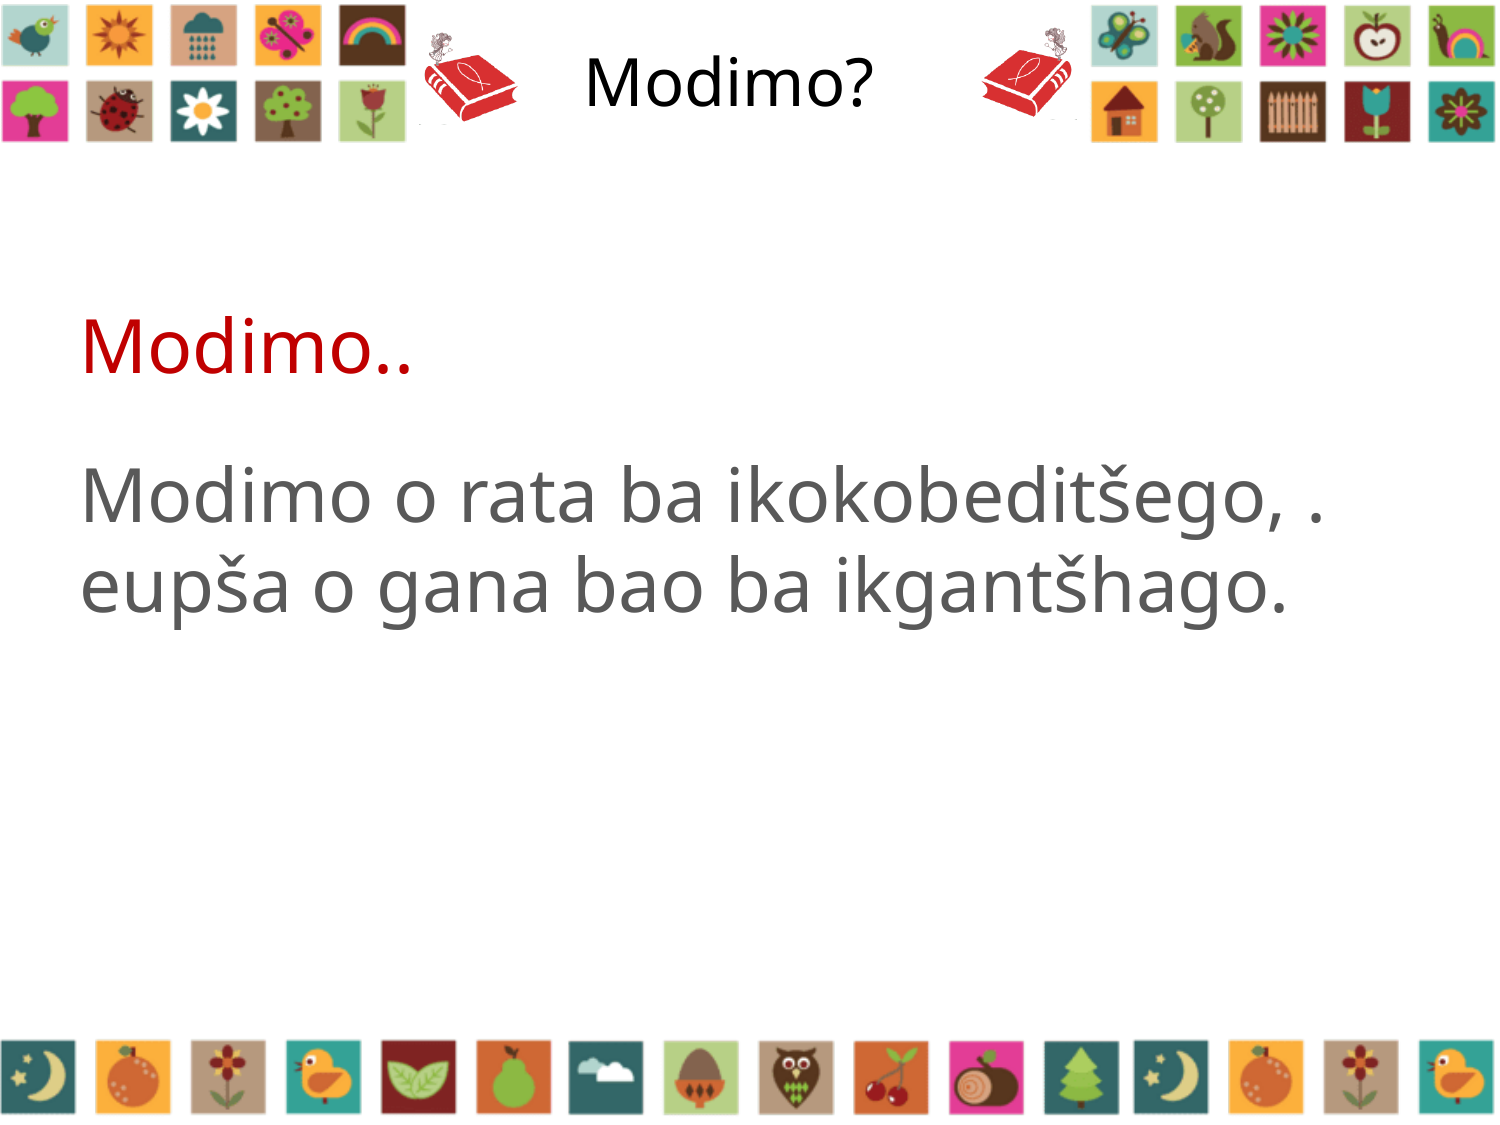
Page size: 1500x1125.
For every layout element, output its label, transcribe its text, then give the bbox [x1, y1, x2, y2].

picture [0, 3, 550, 150]
text_box Modimo? [553, 32, 1071, 128]
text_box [0, 1028, 1500, 1118]
picture [950, 3, 1500, 150]
text_box Modimo.. [64, 290, 1412, 396]
text_box Modimo o rata ba ikokobeditšego, . eupša o gana bao ba ikgantšhago. [64, 440, 1412, 635]
